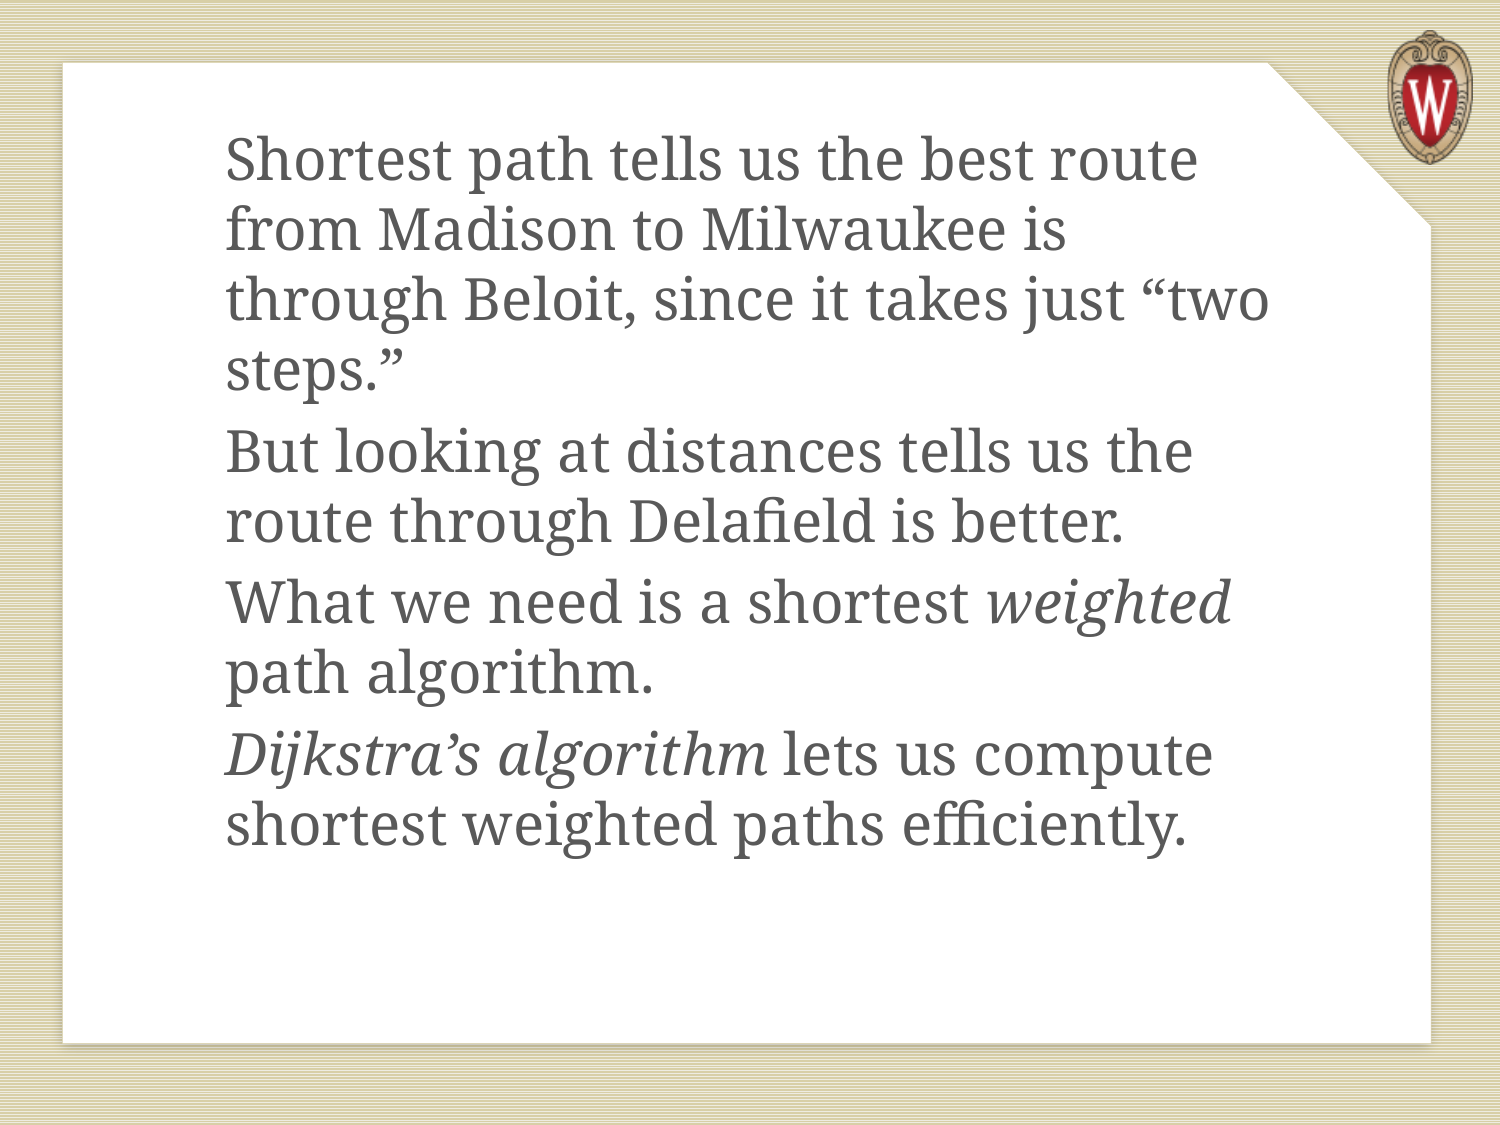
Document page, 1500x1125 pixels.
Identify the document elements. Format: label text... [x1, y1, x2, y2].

subtitle Shortest path tells us the best route from Madison to Milwaukee is through Beloit, since it takes just “two steps.” But looking at distances tells us the route through Delafield is better. What we need is a shortest weighted path algorithm. Dijkstra’s algorithm lets us compute shortest weighted paths efficiently. [225, 122, 1275, 1003]
